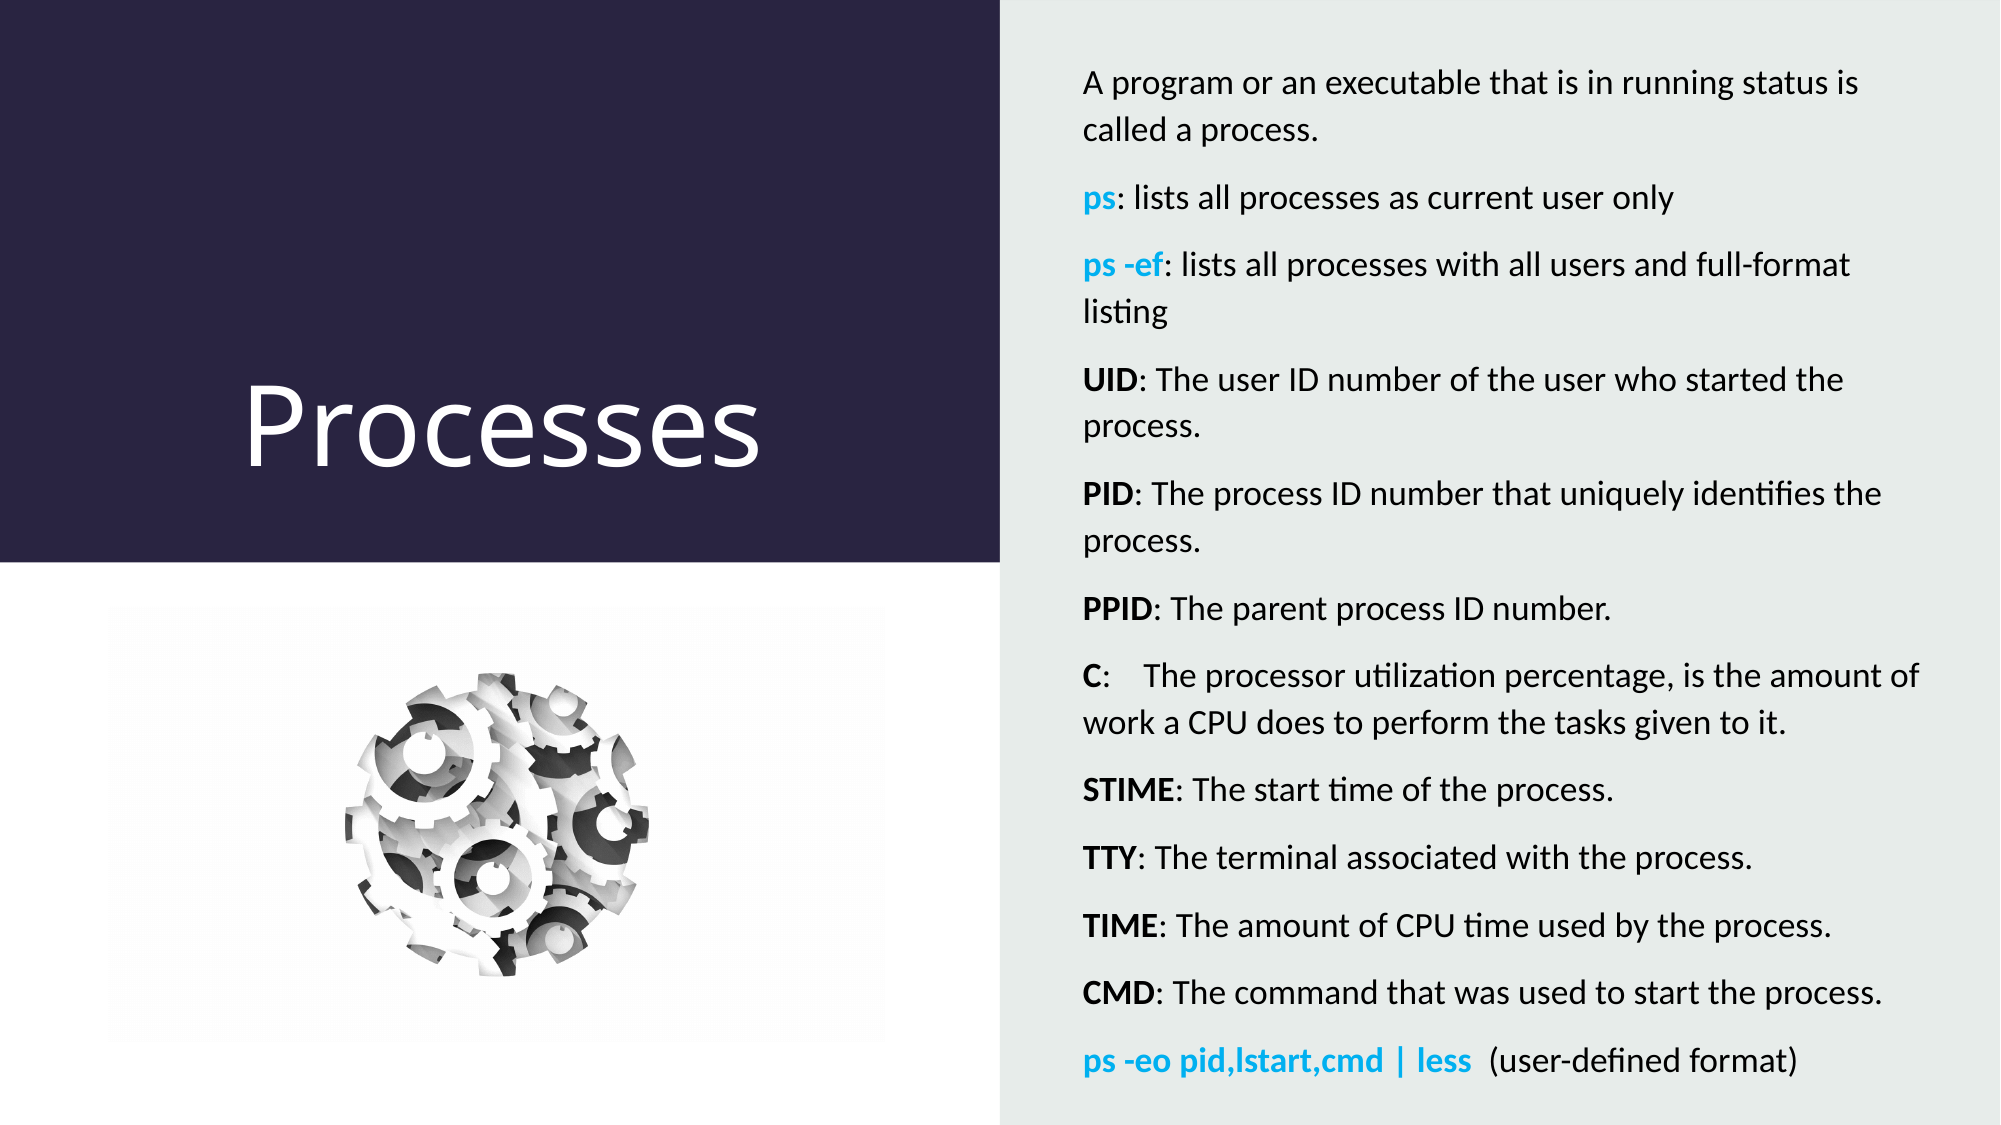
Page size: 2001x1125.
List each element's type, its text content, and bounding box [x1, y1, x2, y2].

text_box [0, 563, 999, 1125]
title Processes [79, 59, 948, 497]
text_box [999, 0, 2000, 1125]
text_box [0, 0, 999, 563]
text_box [107, 606, 886, 1043]
